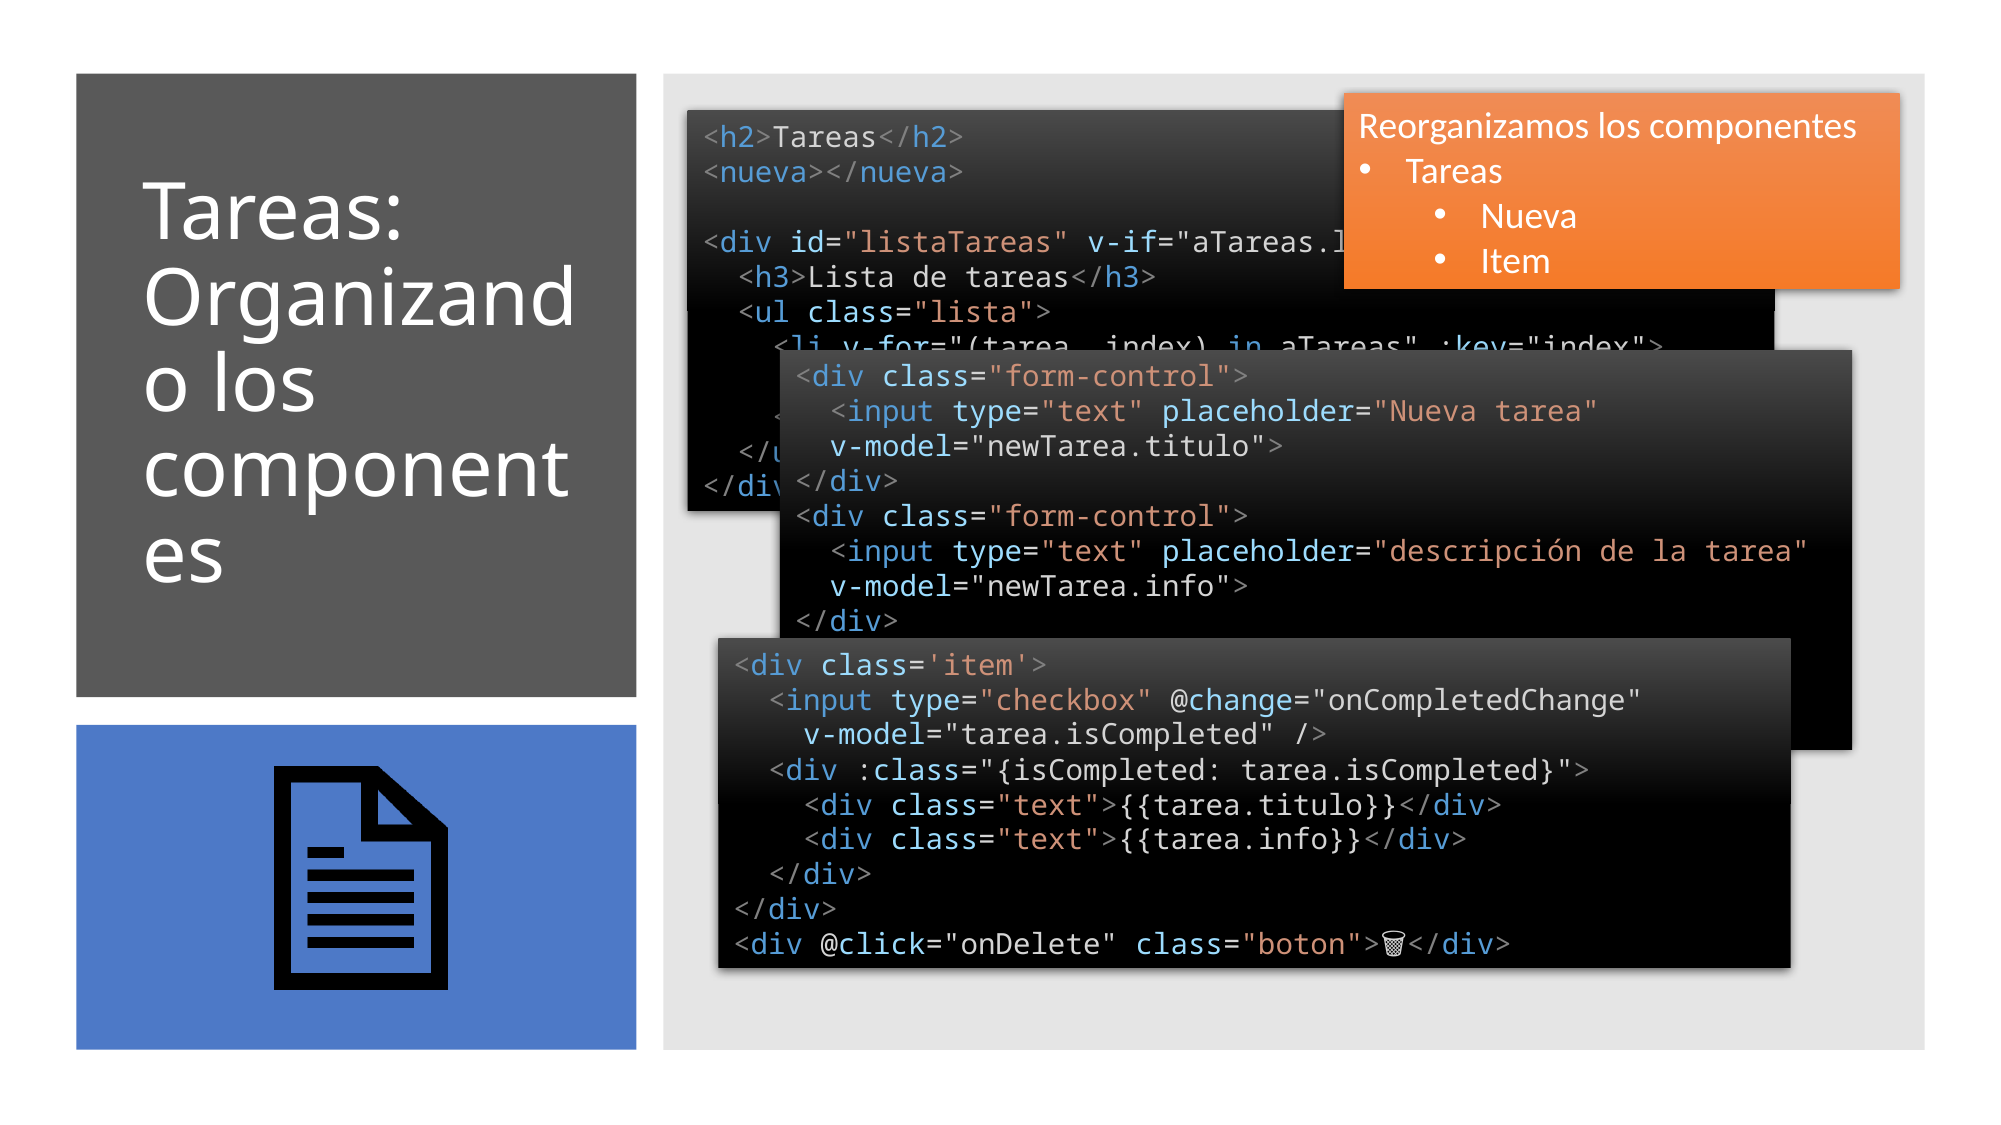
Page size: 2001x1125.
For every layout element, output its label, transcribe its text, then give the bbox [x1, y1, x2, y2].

picture [226, 743, 495, 1012]
text_box [75, 72, 637, 698]
title Tareas: Organizando los componentes [127, 120, 595, 652]
text_box <div class="form-control"> <input type="text" placeholder="Nueva tarea" v-model="newTarea.titulo"> </div> <div class="form-control"> <input type="text" placeholder="descripción de la tarea" v-model="newTarea.info"> </div> <div class="form-control"> <button @click="onAdd">Añadir</button> </div> [779, 350, 1853, 750]
text_box Reorganizamos los componentes Tareas Nueva Item [1344, 93, 1900, 289]
text_box <h2>Tareas</h2> <nueva></nueva> <div id="listaTareas" v-if="aTareas.length"> <h3>Lista de tareas</h3> <ul class="lista"> <li v-for="(tarea, index) in aTareas" :key="index"> <item :tarea="{...tarea, index: index}"></item> </li> </ul> </div> [687, 110, 1775, 511]
list [718, 301, 1873, 1011]
text_box [662, 72, 1926, 1051]
text_box <div class='item'> <input type="checkbox" @change="onCompletedChange" v-model="tarea.isCompleted" /> <div :class="{isCompleted: tarea.isCompleted}"> <div class="text">{{tarea.titulo}}</div> <div class="text">{{tarea.info}}</div> </div> </div> <div @click="onDelete" class="boton">🗑</div> [718, 638, 1791, 968]
text_box [75, 724, 637, 1051]
